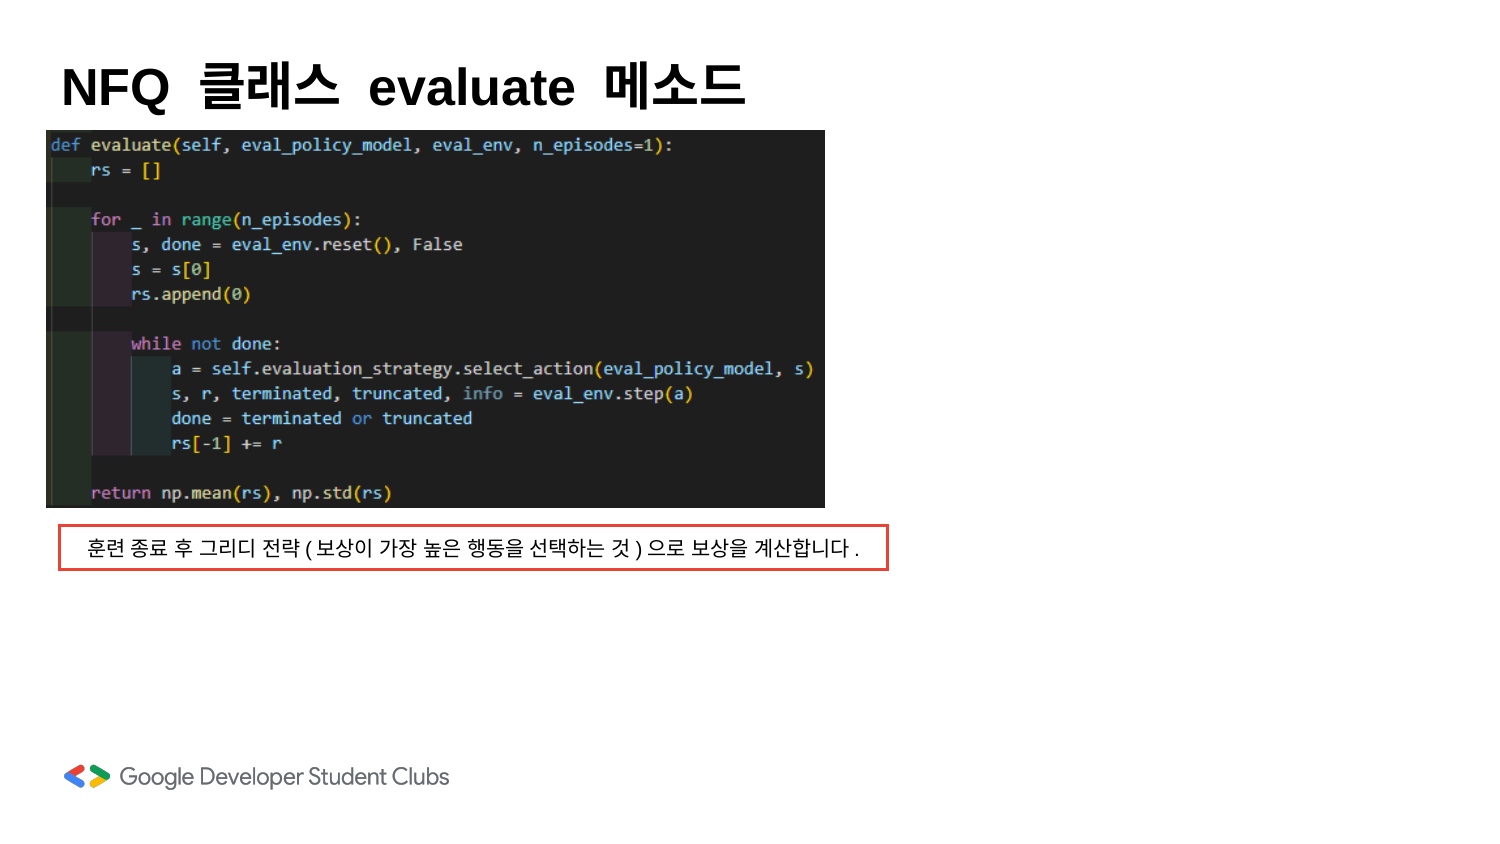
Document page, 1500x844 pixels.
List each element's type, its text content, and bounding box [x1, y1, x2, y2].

title NFQ 클래스 evaluate 메소드 [46, 6, 1050, 131]
picture [46, 130, 826, 508]
text_box 훈련 종료 후 그리디 전략(보상이 가장 높은 행동을 선택하는 것)으로 보상을 계산합니다. [59, 525, 888, 570]
picture [64, 762, 449, 790]
